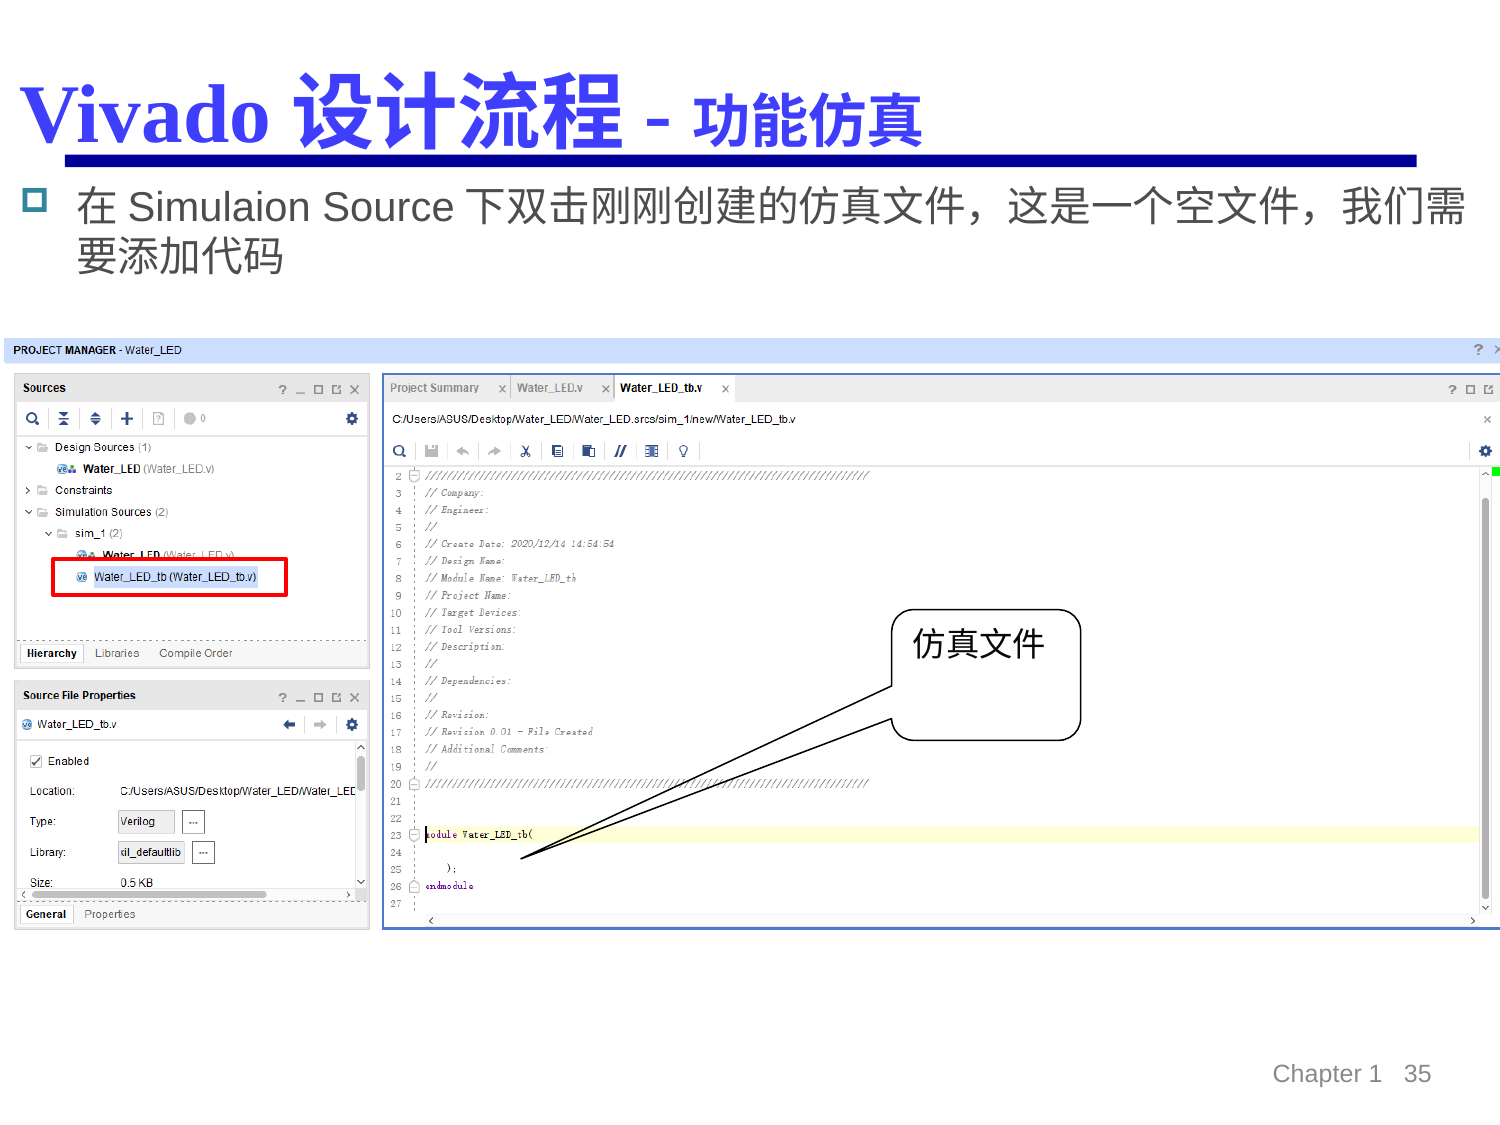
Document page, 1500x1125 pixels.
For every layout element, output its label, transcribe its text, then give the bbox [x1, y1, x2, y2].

picture [4, 337, 1500, 934]
list 在Simulaion Source下双击刚刚创建的仿真文件，这是一个空文件，我们需要添加代码 [4, 172, 1500, 337]
text_box Vivado设计流程-功能仿真 [4, 31, 1296, 172]
slide_number Chapter 1 35 [1246, 1042, 1447, 1103]
